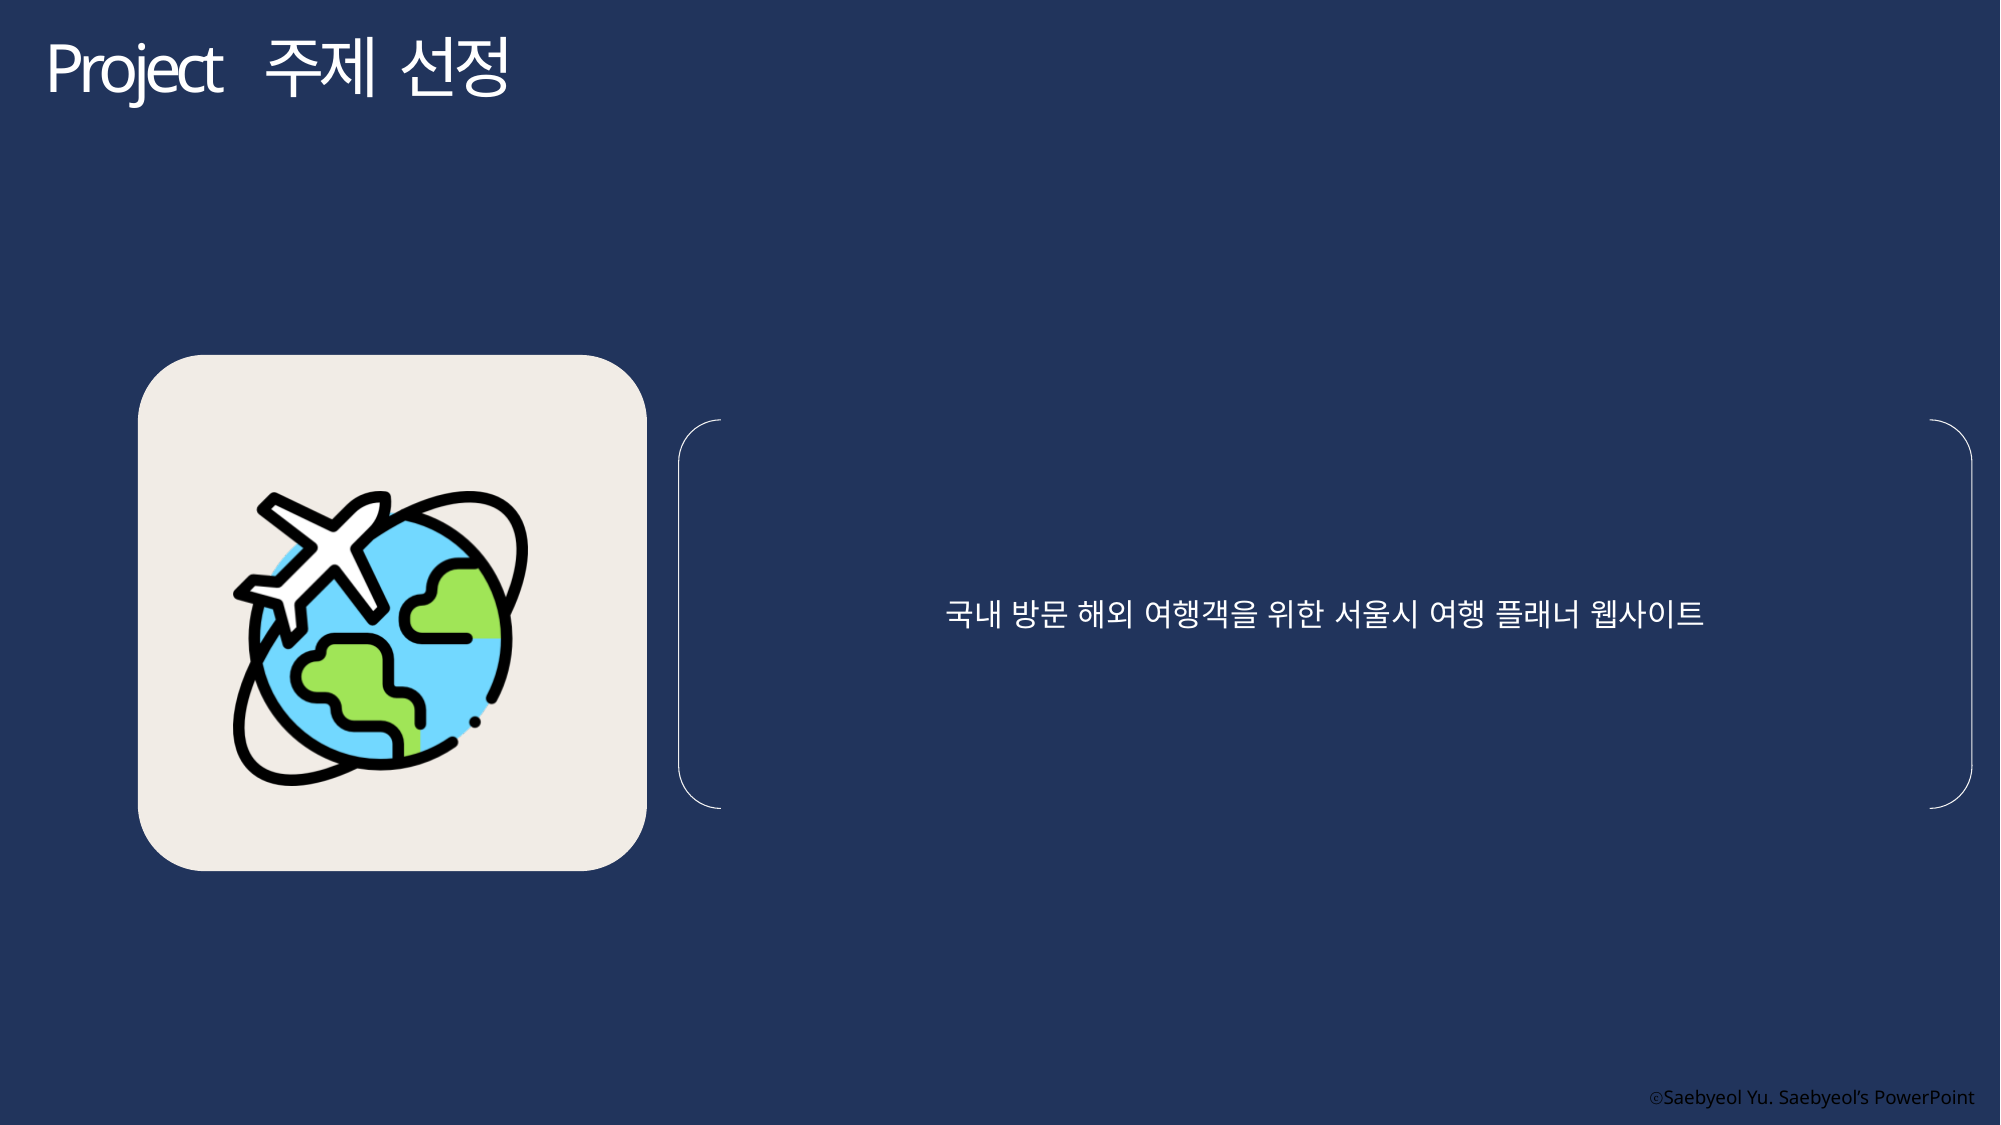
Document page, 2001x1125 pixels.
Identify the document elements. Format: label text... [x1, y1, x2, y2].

text_box [136, 353, 648, 873]
picture [233, 491, 528, 786]
text_box Project 주제 선정 [29, 18, 531, 113]
text_box [678, 419, 1973, 809]
